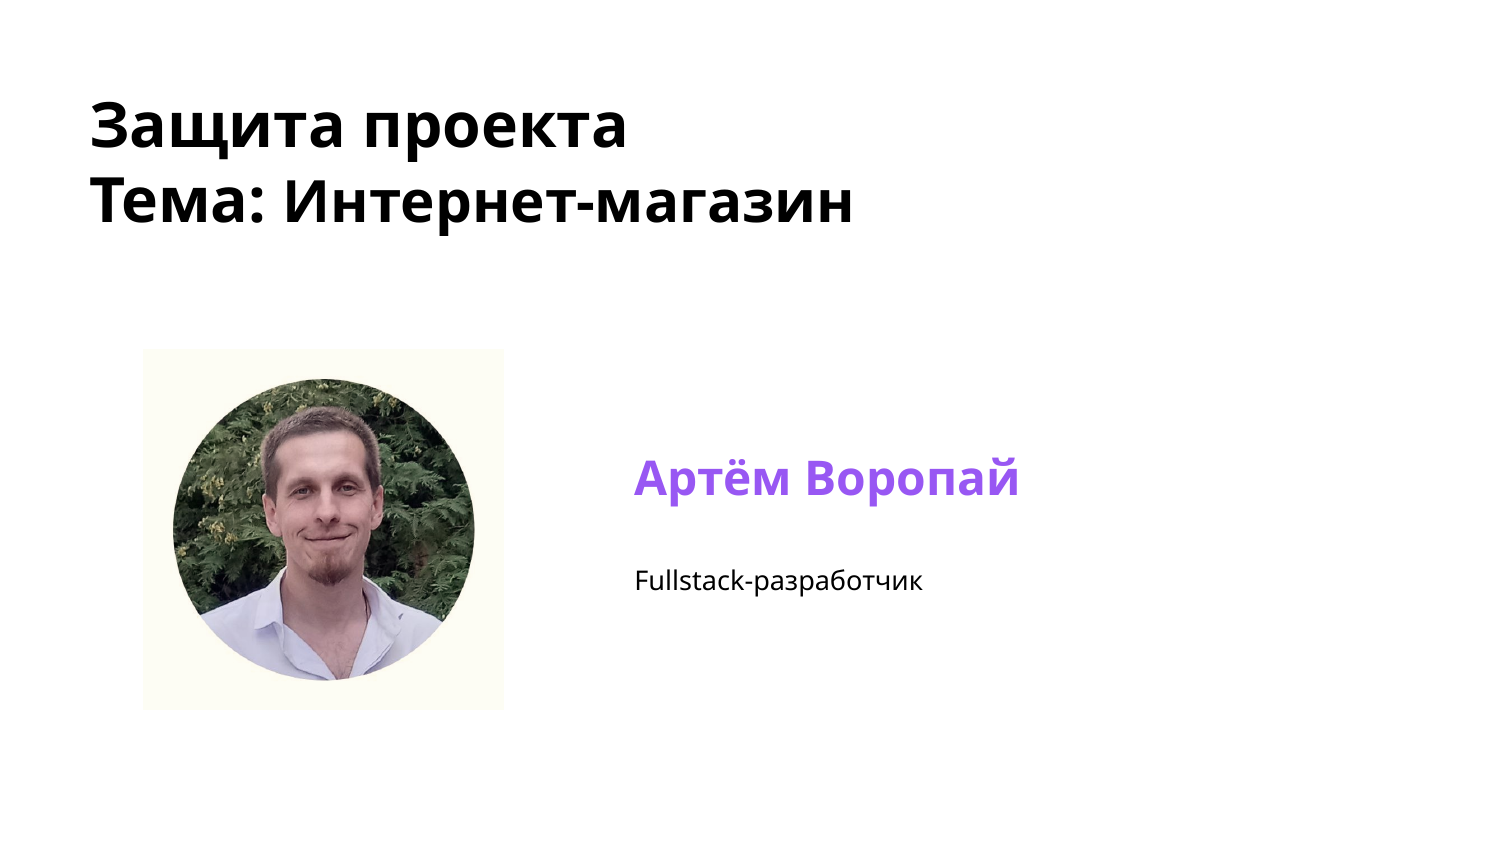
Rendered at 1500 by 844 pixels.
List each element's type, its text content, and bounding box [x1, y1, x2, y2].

picture [142, 348, 505, 711]
text_box Артём Воропай [619, 443, 1227, 506]
title Защита проекта Тема: Интернет-магазин [74, 70, 1473, 373]
text_box Fullstack-разработчик [619, 541, 1495, 611]
